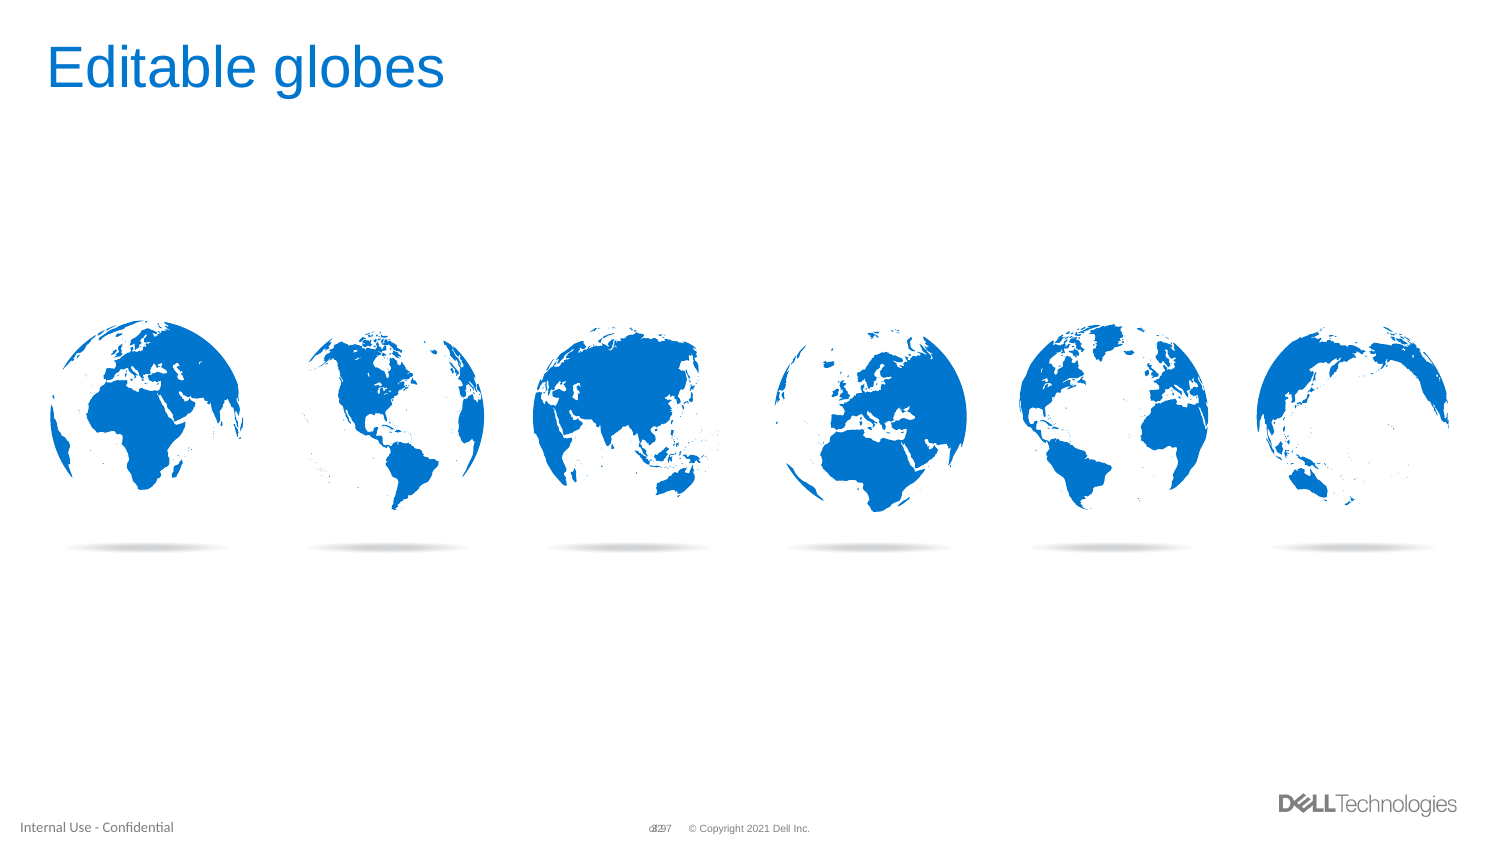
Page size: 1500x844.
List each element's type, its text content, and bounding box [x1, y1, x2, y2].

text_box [529, 316, 729, 554]
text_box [287, 316, 488, 554]
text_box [1011, 316, 1212, 554]
title Editable globes [46, 37, 1454, 102]
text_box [770, 316, 971, 554]
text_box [1253, 316, 1454, 554]
picture [1279, 793, 1457, 817]
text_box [46, 316, 247, 554]
